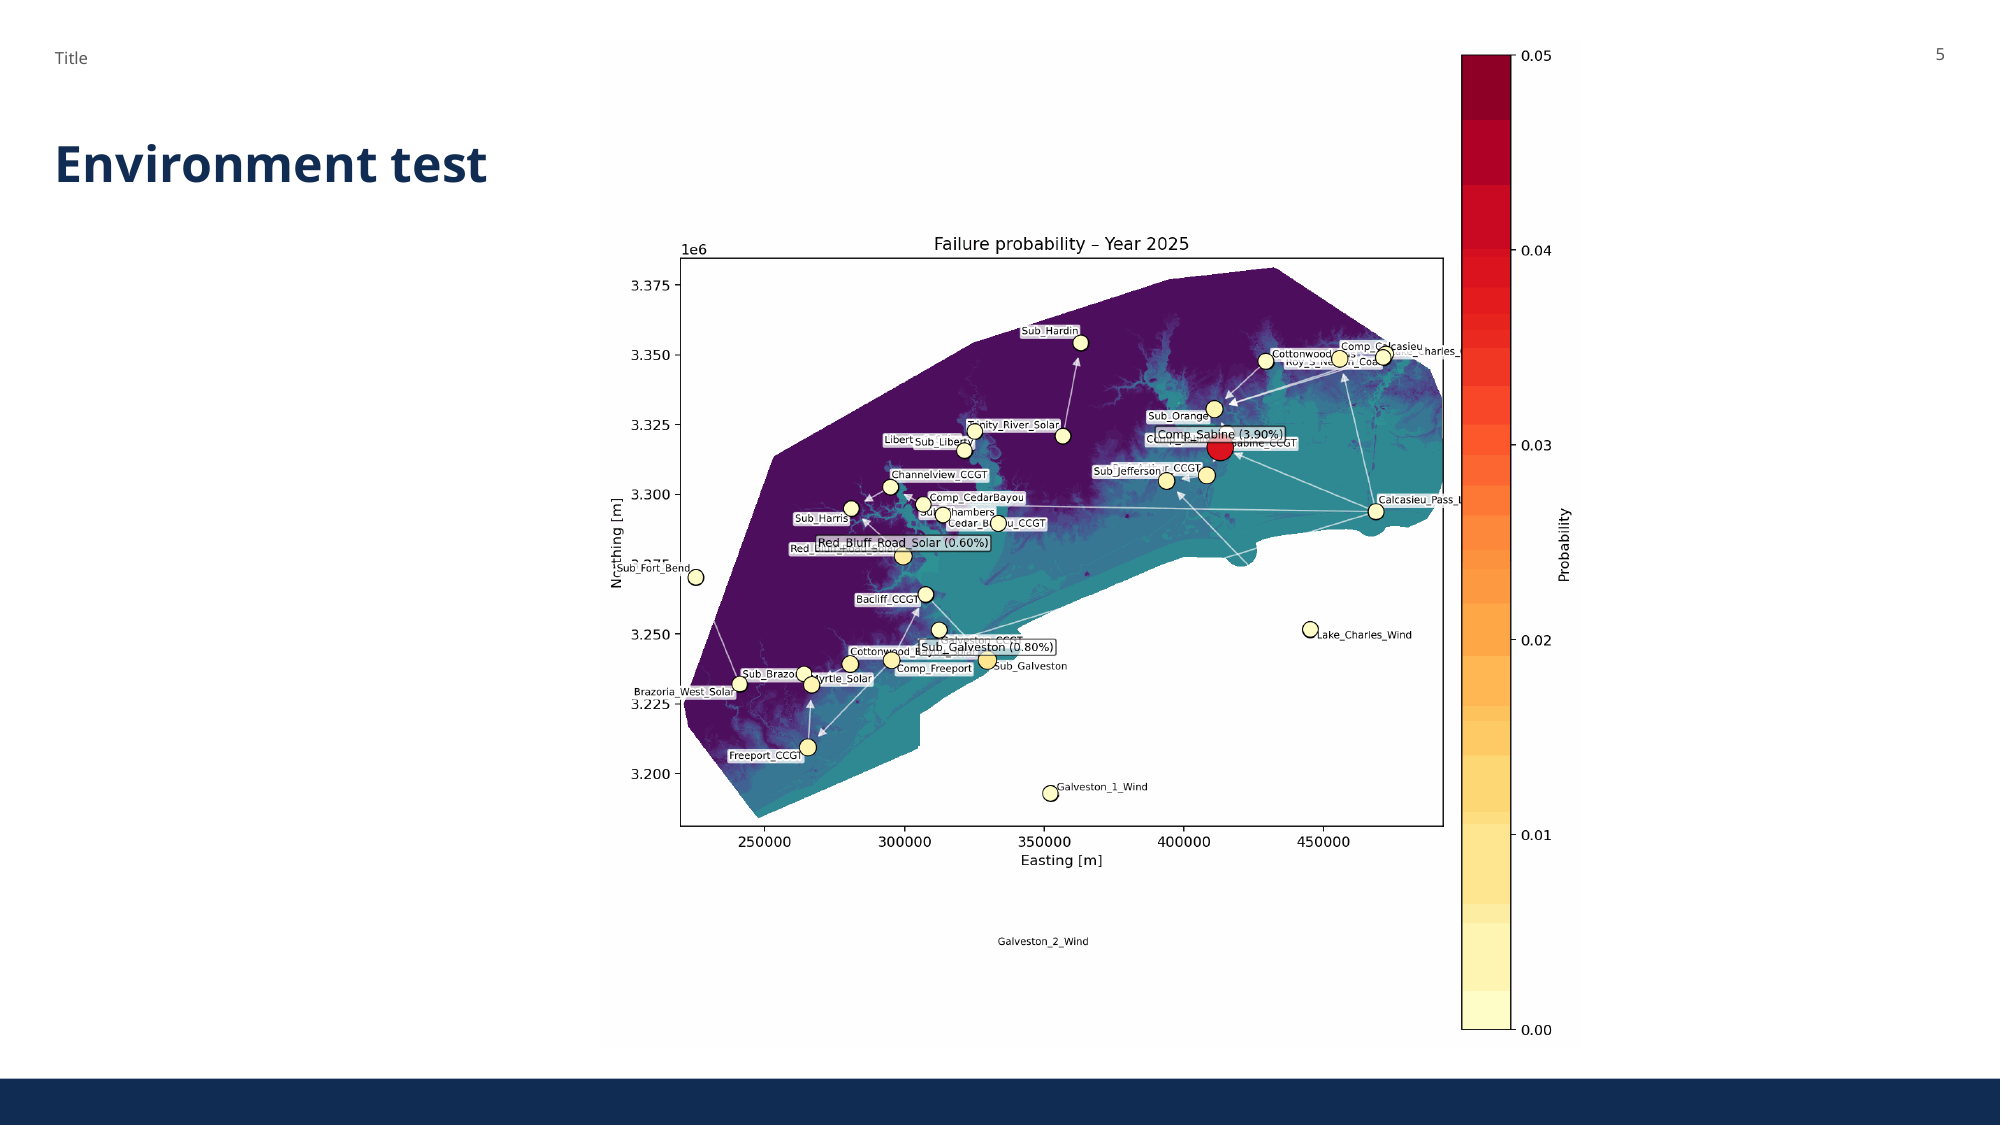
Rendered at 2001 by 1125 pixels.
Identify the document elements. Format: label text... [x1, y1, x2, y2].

title Environment test [54, 132, 601, 271]
picture [601, 40, 1580, 1047]
footer Title [54, 10, 730, 71]
slide_number 5 [1774, 6, 1945, 67]
